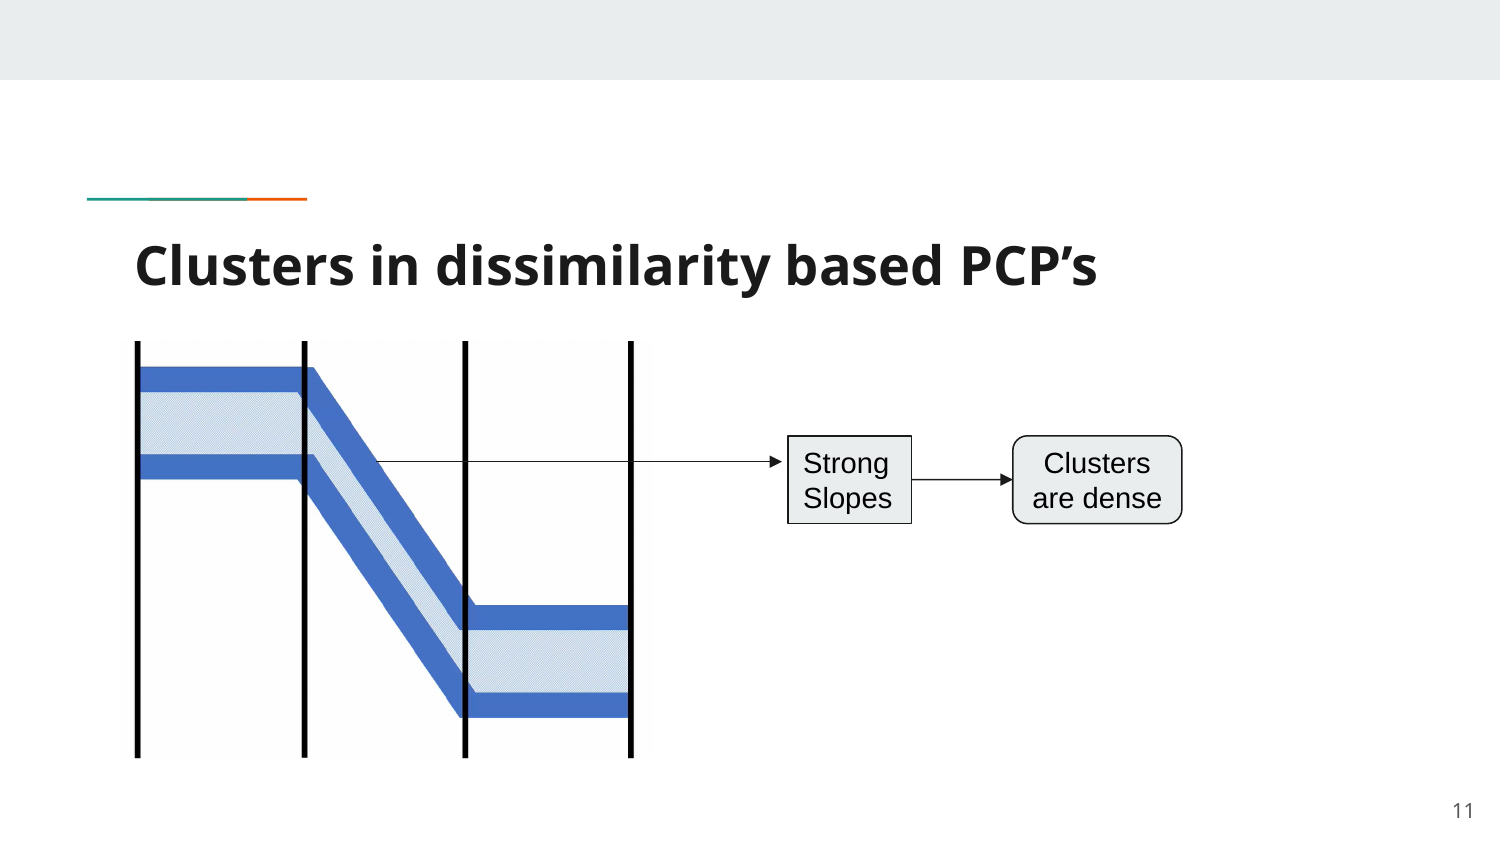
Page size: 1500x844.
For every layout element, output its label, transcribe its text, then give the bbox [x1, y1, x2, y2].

title Clusters in dissimilarity based PCP’s [119, 216, 1381, 305]
slide_number ‹#› [1400, 779, 1491, 844]
text_box Strong Slopes [788, 435, 912, 524]
text_box Clusters are dense [1012, 435, 1182, 524]
picture [119, 340, 653, 759]
